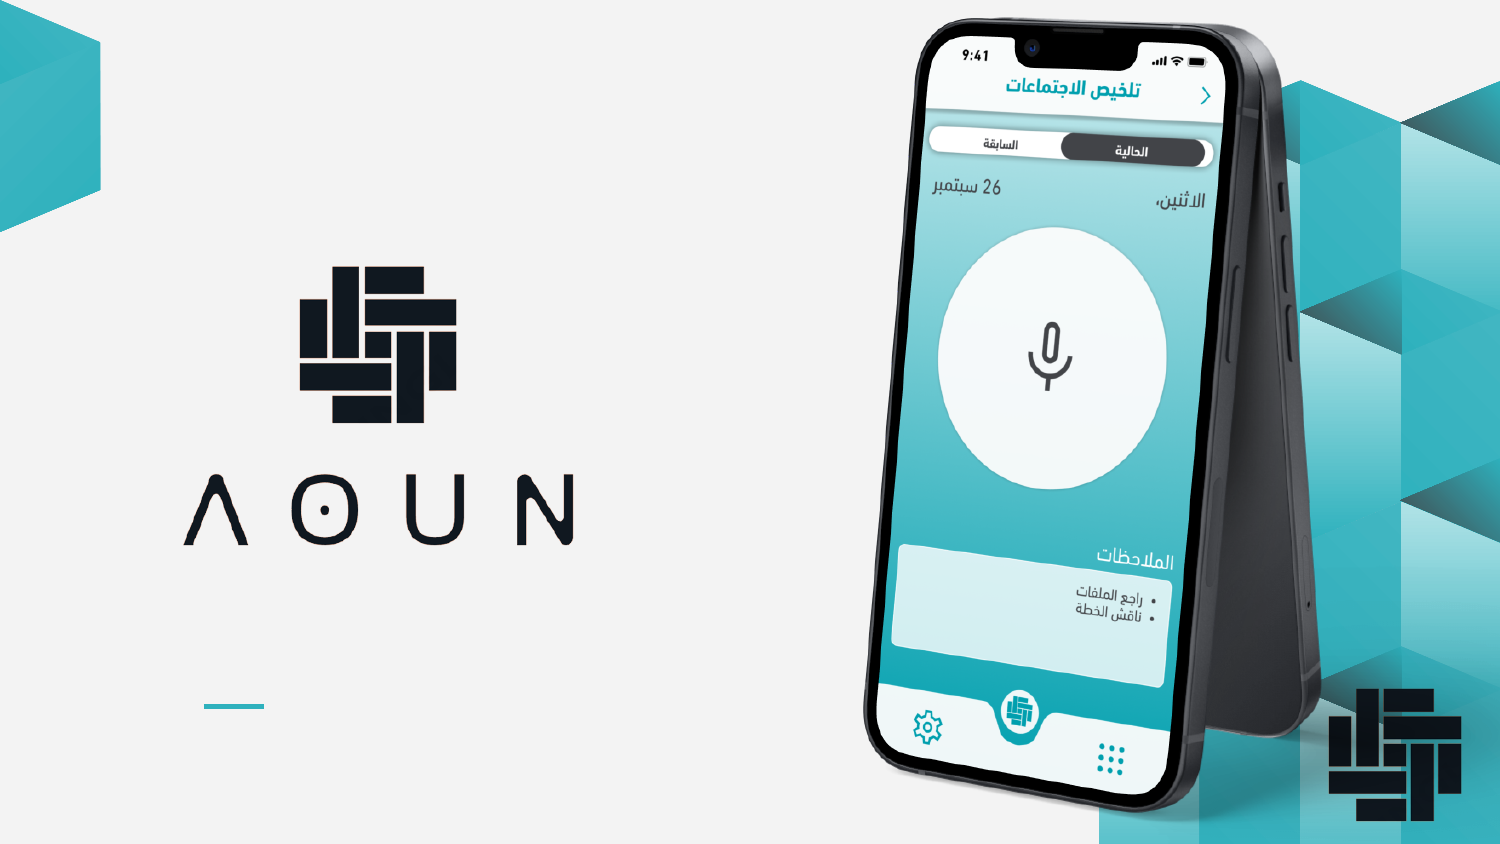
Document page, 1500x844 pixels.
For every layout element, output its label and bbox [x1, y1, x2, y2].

picture [126, 218, 637, 599]
text_box [0, 0, 101, 233]
picture [863, 17, 1500, 844]
